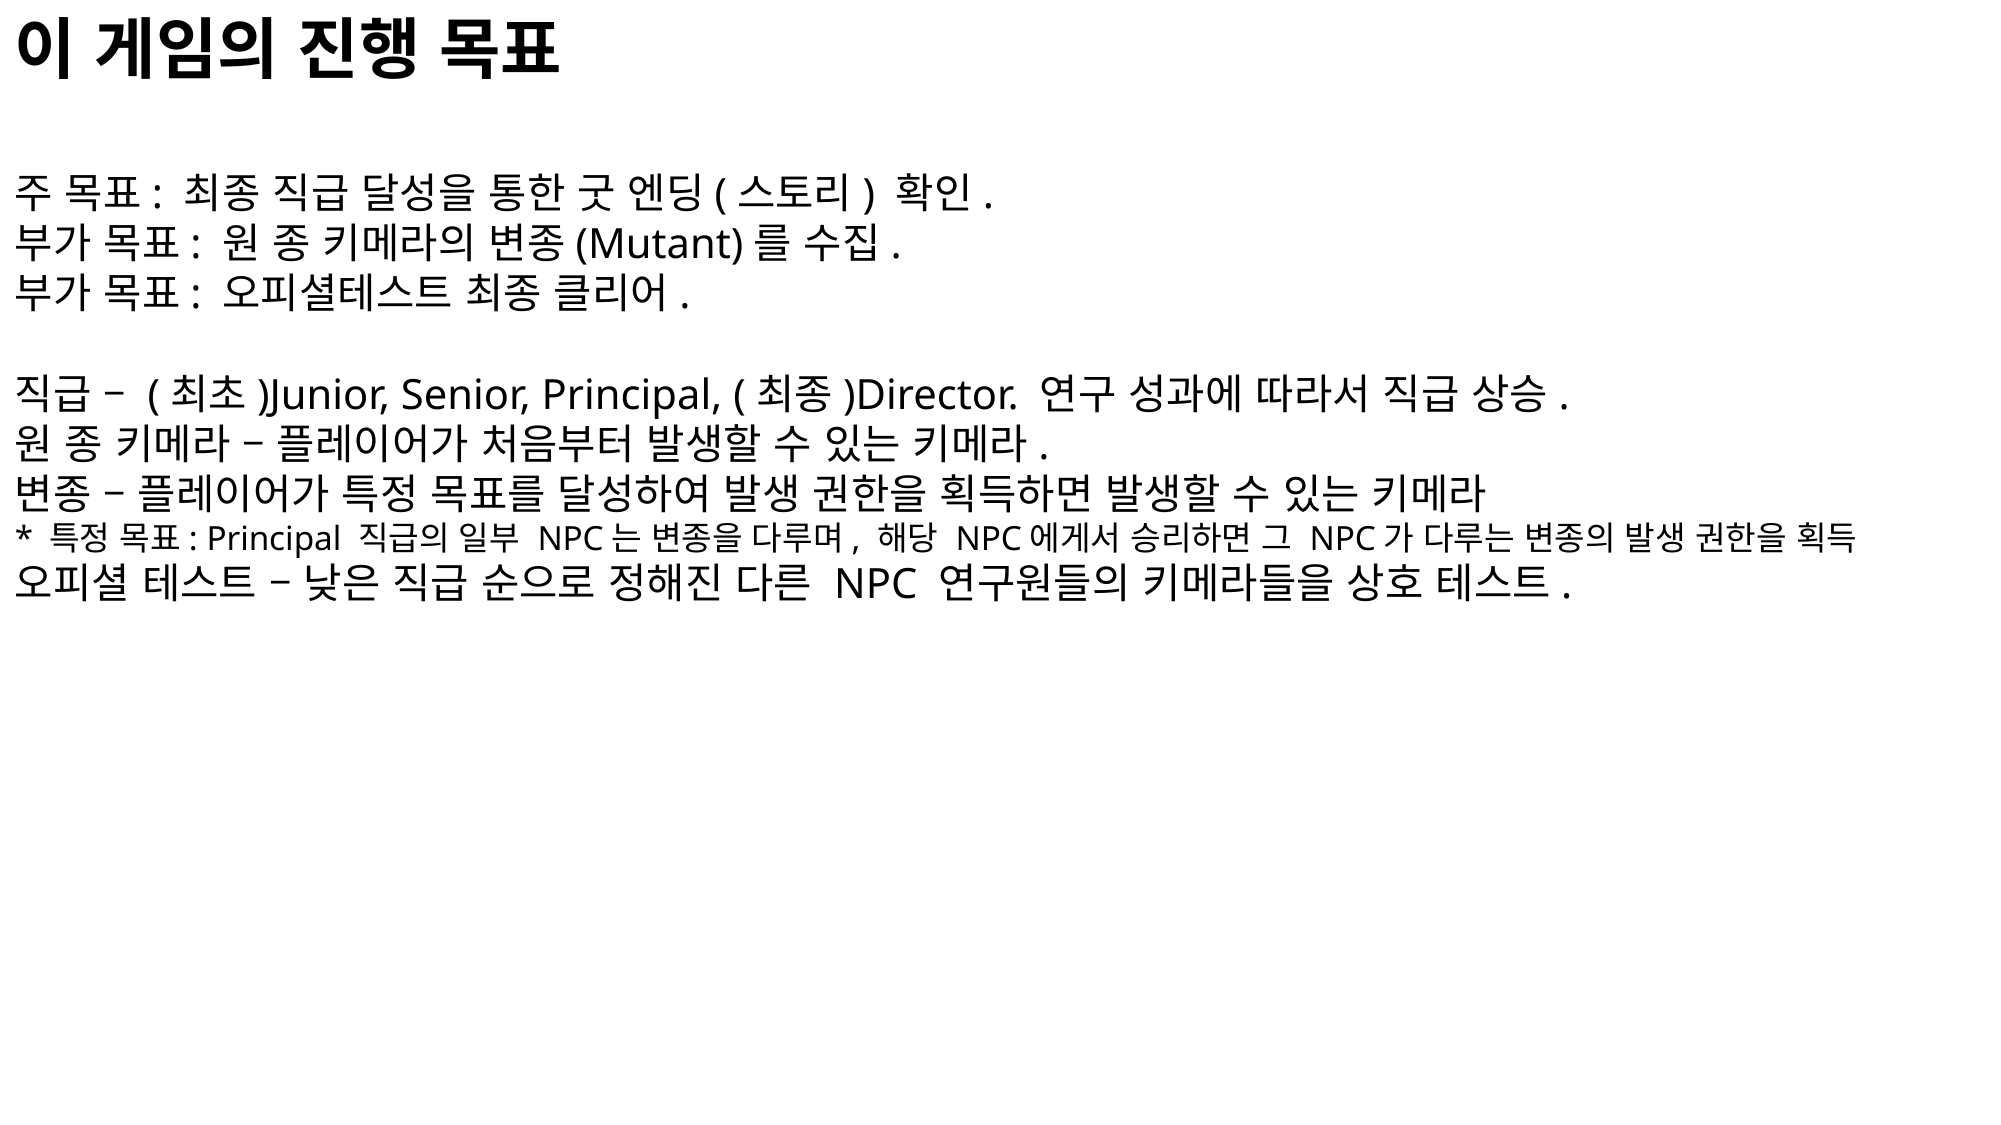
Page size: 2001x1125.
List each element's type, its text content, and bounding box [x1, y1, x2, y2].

text_box [1025, 587, 1075, 638]
text_box 이 게임의 진행 목표 주 목표: 최종 직급 달성을 통한 굿 엔딩(스토리) 확인. 부가 목표: 원 종 키메라의 변종(Mutant)를 수집. 부가 목표: 오피셜테스트 최종 클리어. 직급 – (최초)Junior, Senior, Principal, (최종)Director. 연구 성과에 따라서 직급 상승. 원 종 키메라 – 플레이어가 처음부터 발생할 수 있는 키메라. 변종 – 플레이어가 특정 목표를 달성하여 발생 권한을 획득하면 발생할 수 있는 키메라 * 특정 목표: Principal 직급의 일부 NPC는 변종을 다루며, 해당 NPC에게서 승리하면 그 NPC가 다루는 변종의 발생 권한을 획득 오피셜 테스트 – 낮은 직급 순으로 정해진 다른 NPC 연구원들의 키메라들을 상호 테스트. [0, 0, 1983, 705]
